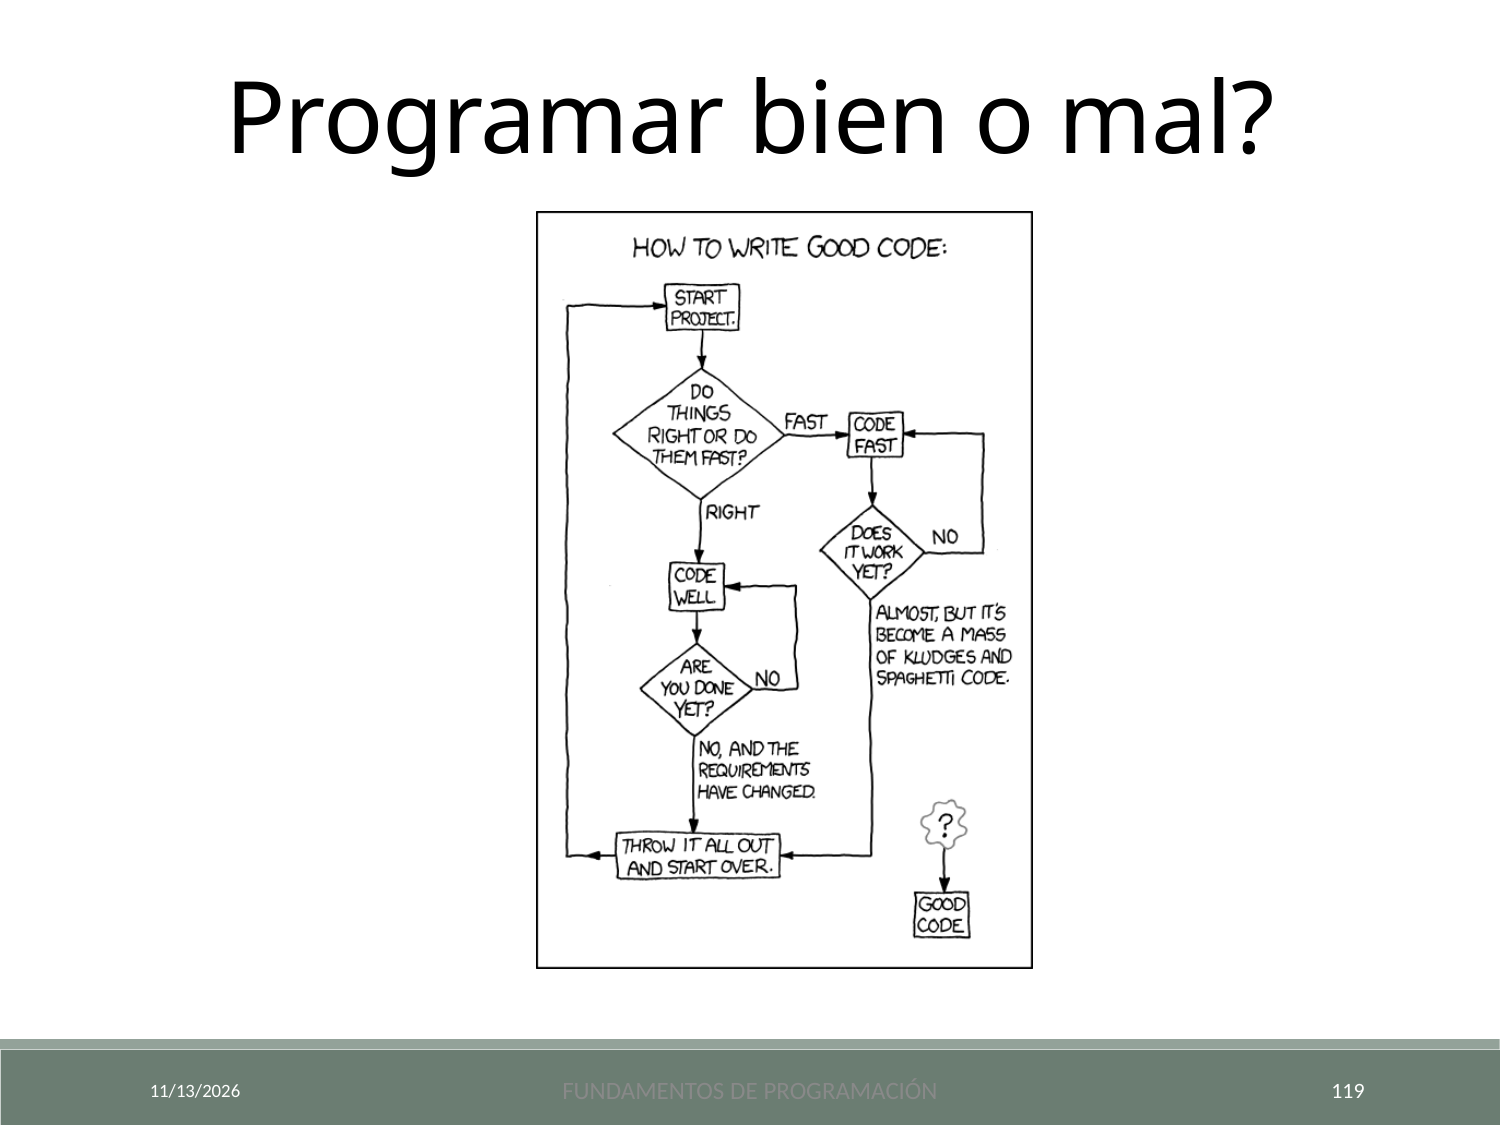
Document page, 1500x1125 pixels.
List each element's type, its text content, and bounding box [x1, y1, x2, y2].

footer Fundamentos de Programación [453, 1059, 1047, 1120]
slide_number 119 [1217, 1059, 1380, 1120]
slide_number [134, 1059, 440, 1120]
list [536, 210, 1033, 970]
title Programar bien o mal? [0, 47, 1500, 182]
